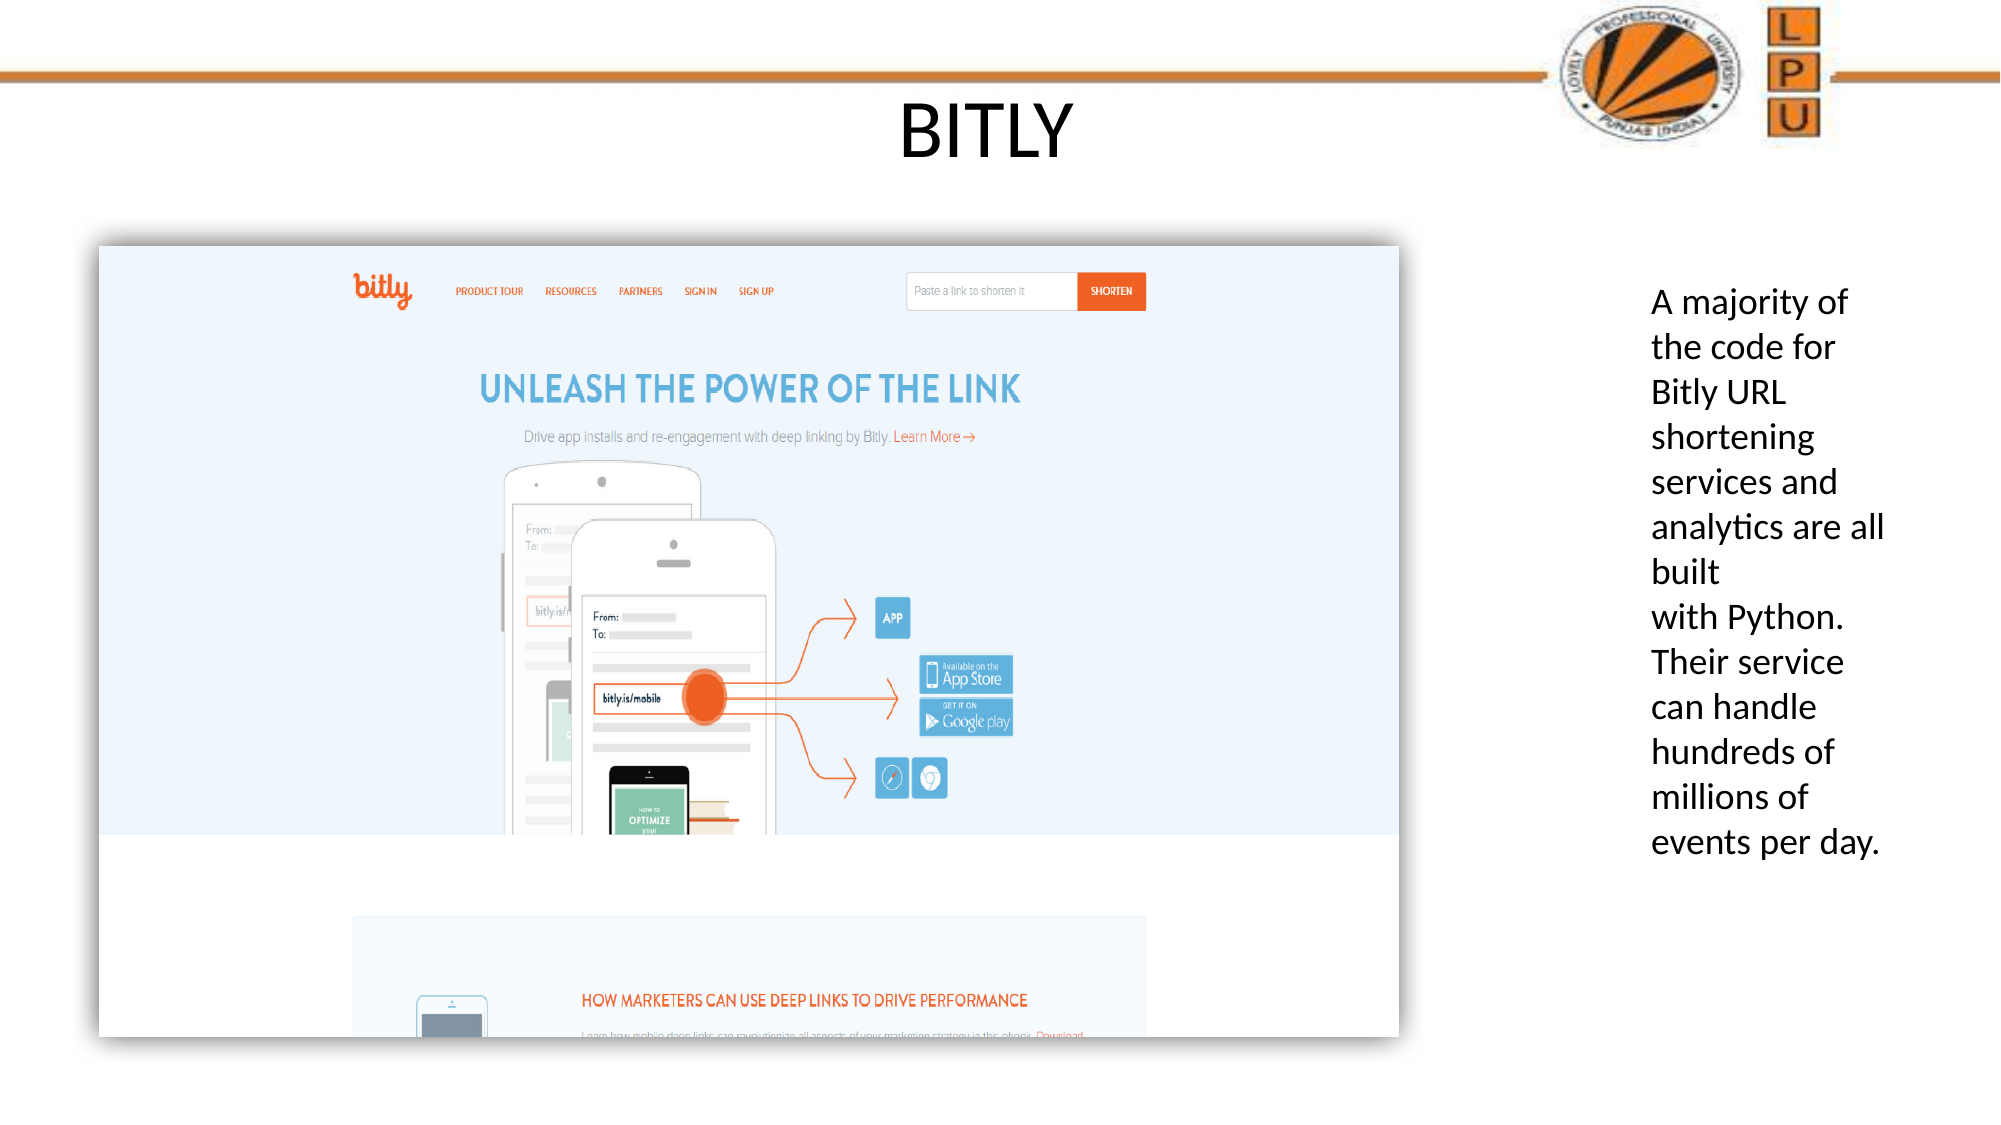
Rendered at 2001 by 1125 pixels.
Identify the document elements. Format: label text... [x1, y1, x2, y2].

title BITLY [99, 41, 1873, 215]
picture [0, 0, 2001, 1125]
text_box A majority of the code for Bitly URL shortening services and analytics are all built with Python. Their service can handle hundreds of millions of events per day. [1636, 269, 1914, 960]
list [99, 245, 1399, 1037]
